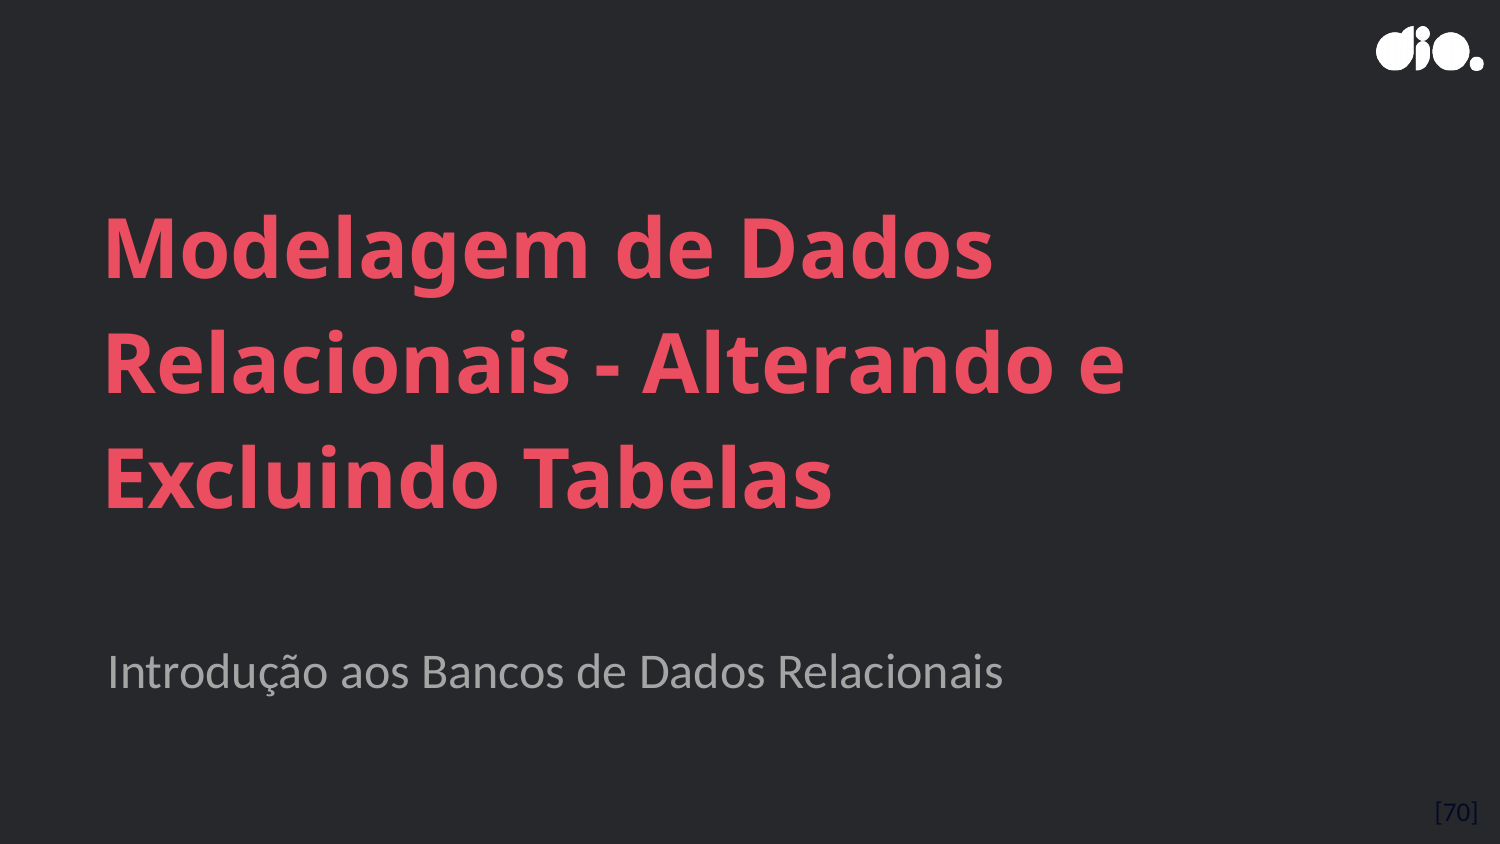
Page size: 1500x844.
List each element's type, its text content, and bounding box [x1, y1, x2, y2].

text_box Introdução aos Bancos de Dados Relacionais [92, 635, 1309, 701]
text_box Modelagem de Dados Relacionais - Alterando e Excluindo Tabelas [85, 165, 1302, 430]
slide_number [70] [1403, 779, 1494, 844]
picture [1376, 26, 1485, 72]
